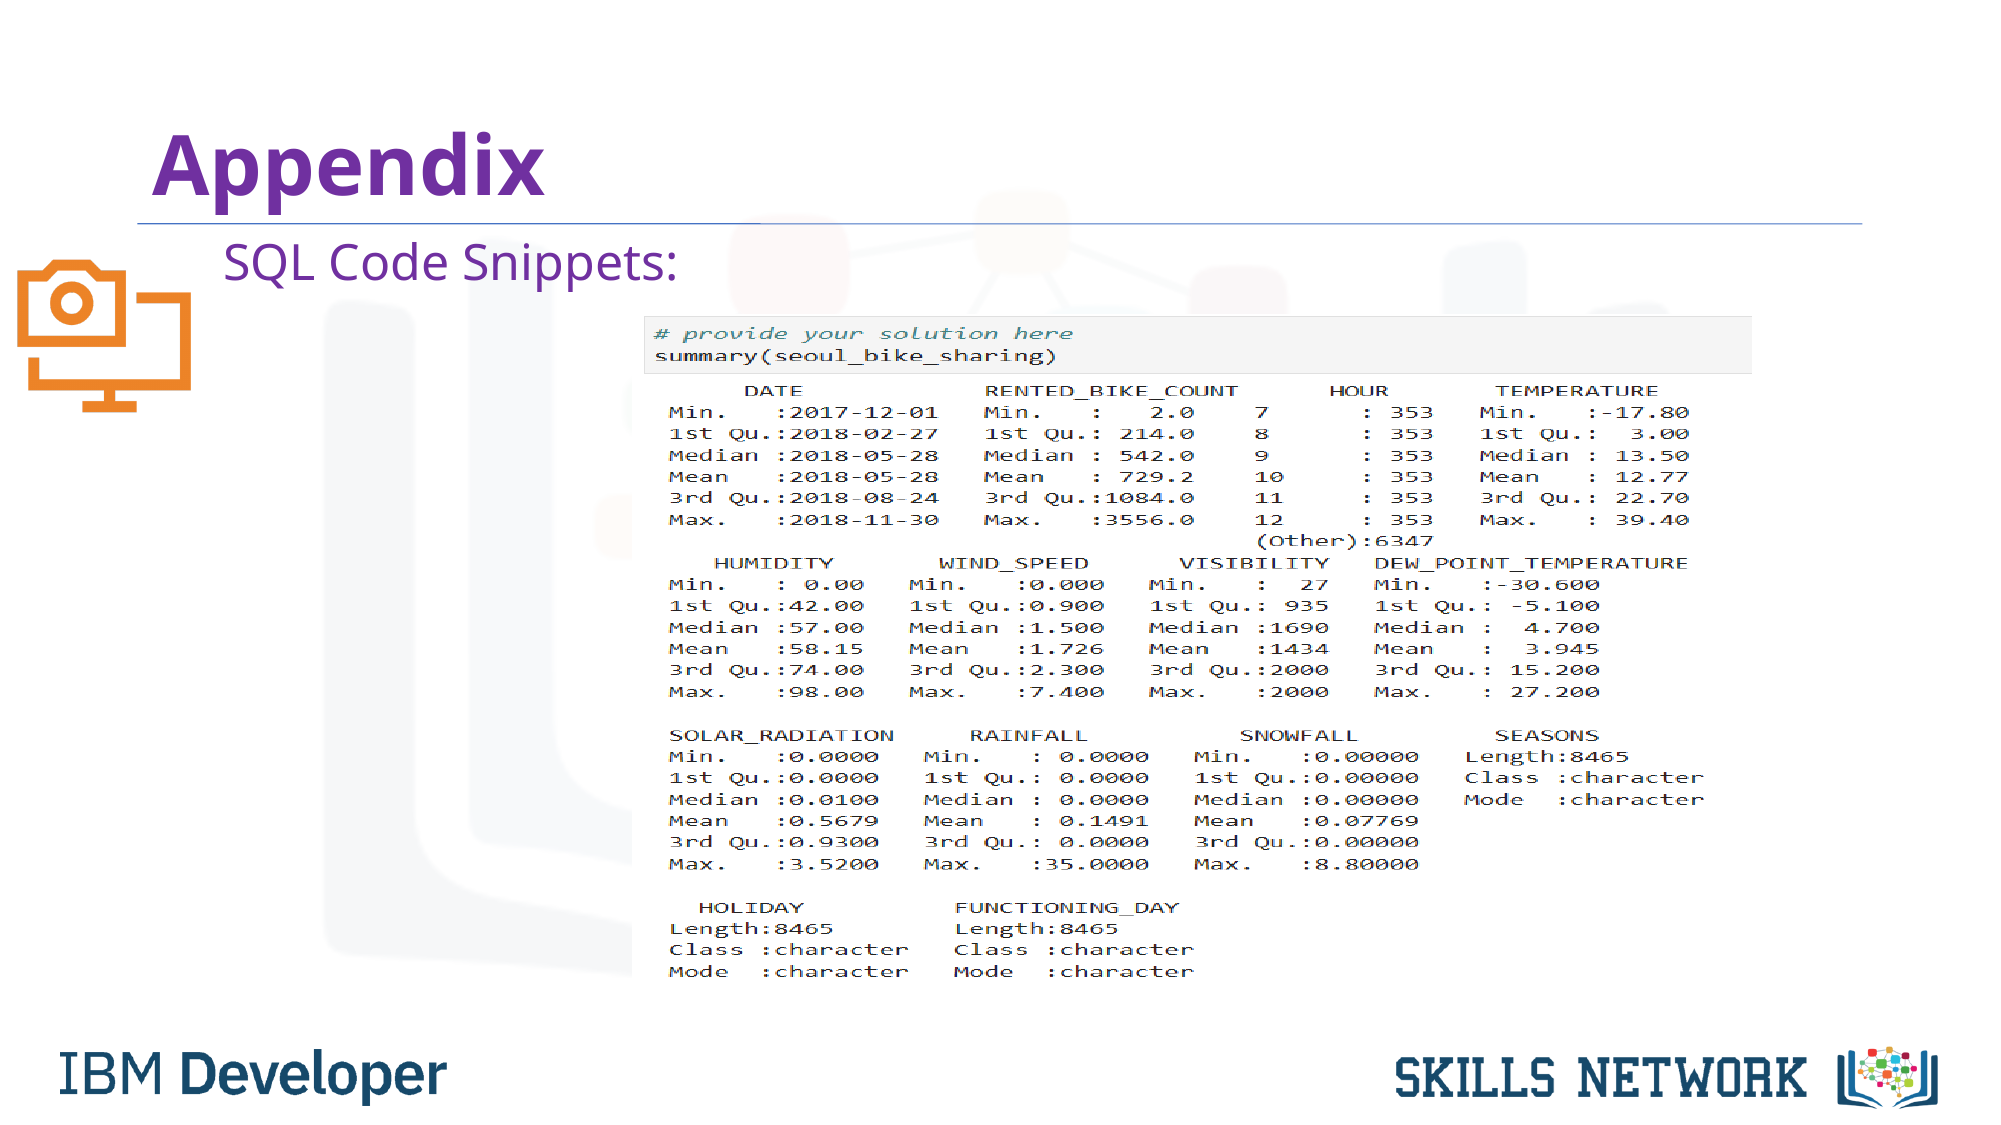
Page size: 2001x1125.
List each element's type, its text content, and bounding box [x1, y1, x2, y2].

title Appendix [137, 59, 1863, 229]
picture [632, 314, 1752, 1020]
picture [55, 1045, 459, 1108]
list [0, 229, 208, 438]
picture [1390, 1045, 1945, 1111]
list SQL Code Snippets: [208, 229, 1863, 1018]
